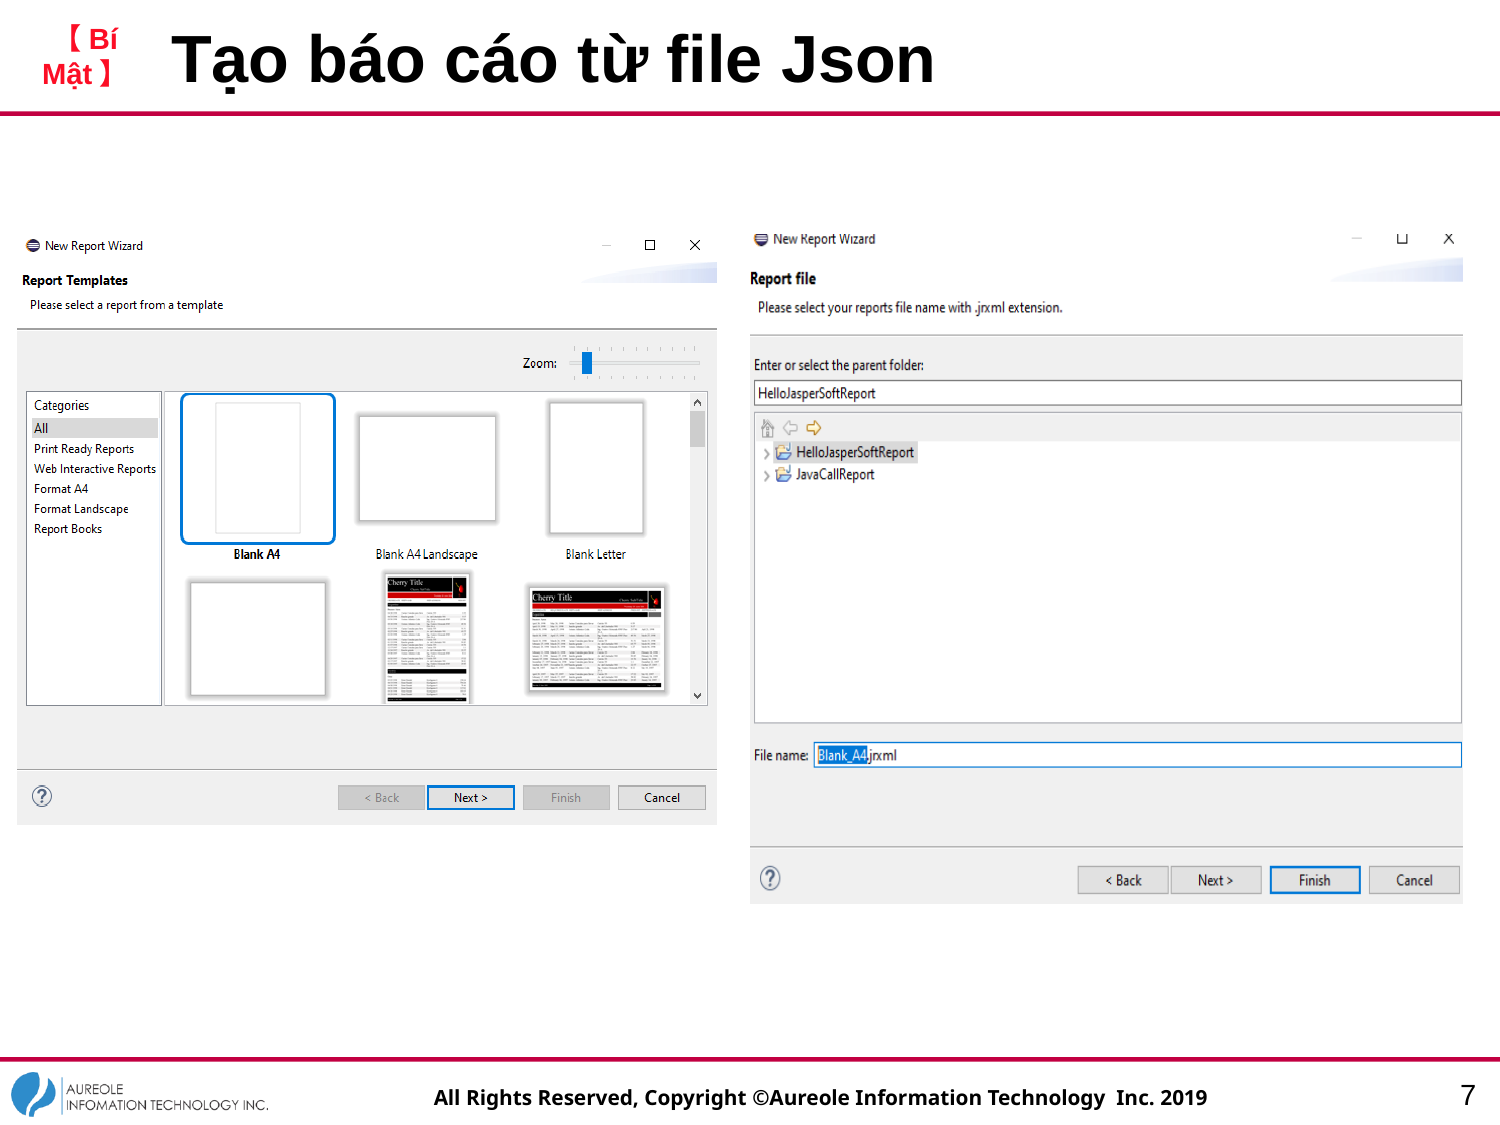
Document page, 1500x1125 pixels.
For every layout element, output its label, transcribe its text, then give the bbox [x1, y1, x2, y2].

picture [11, 1072, 268, 1117]
title Tạo báo cáo từ file Json [155, 9, 1486, 103]
slide_number 6 [1399, 1068, 1492, 1117]
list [749, 233, 1463, 904]
picture [17, 233, 718, 825]
